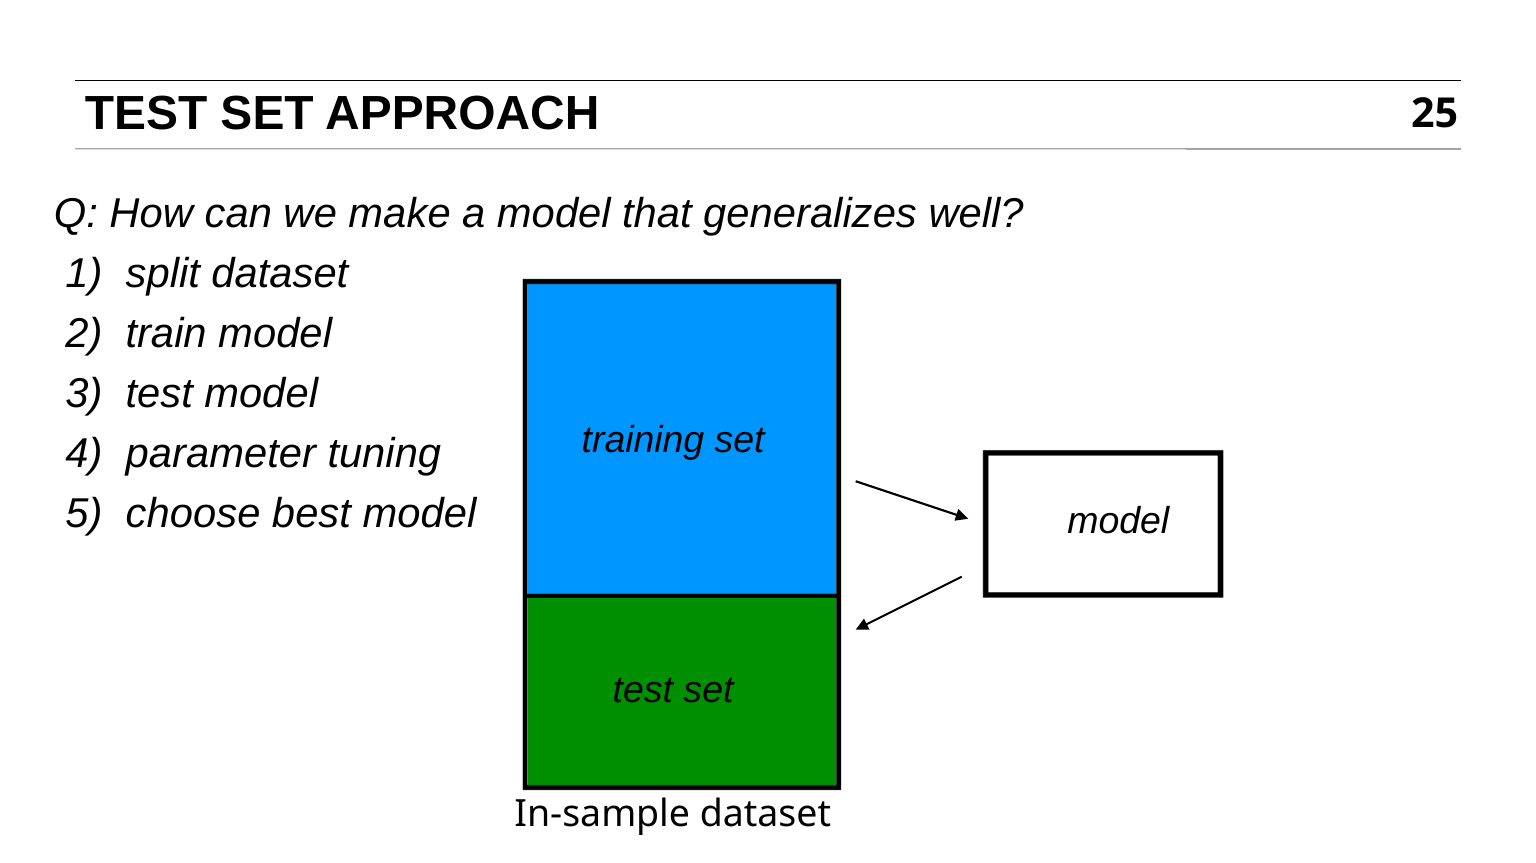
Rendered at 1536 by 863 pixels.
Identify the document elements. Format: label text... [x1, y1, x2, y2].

picture [517, 275, 844, 794]
title TEST SET APPROACH [76, 82, 1369, 251]
text_box In-sample dataset [506, 781, 839, 841]
text_box [855, 579, 956, 630]
text_box Q: How can we make a model that generalizes well? 1) split dataset 2) train model 3) test model 4) parameter tuning 5) choose best model [46, 168, 1032, 544]
slide_number 25 [1410, 85, 1465, 144]
picture [956, 423, 1256, 632]
